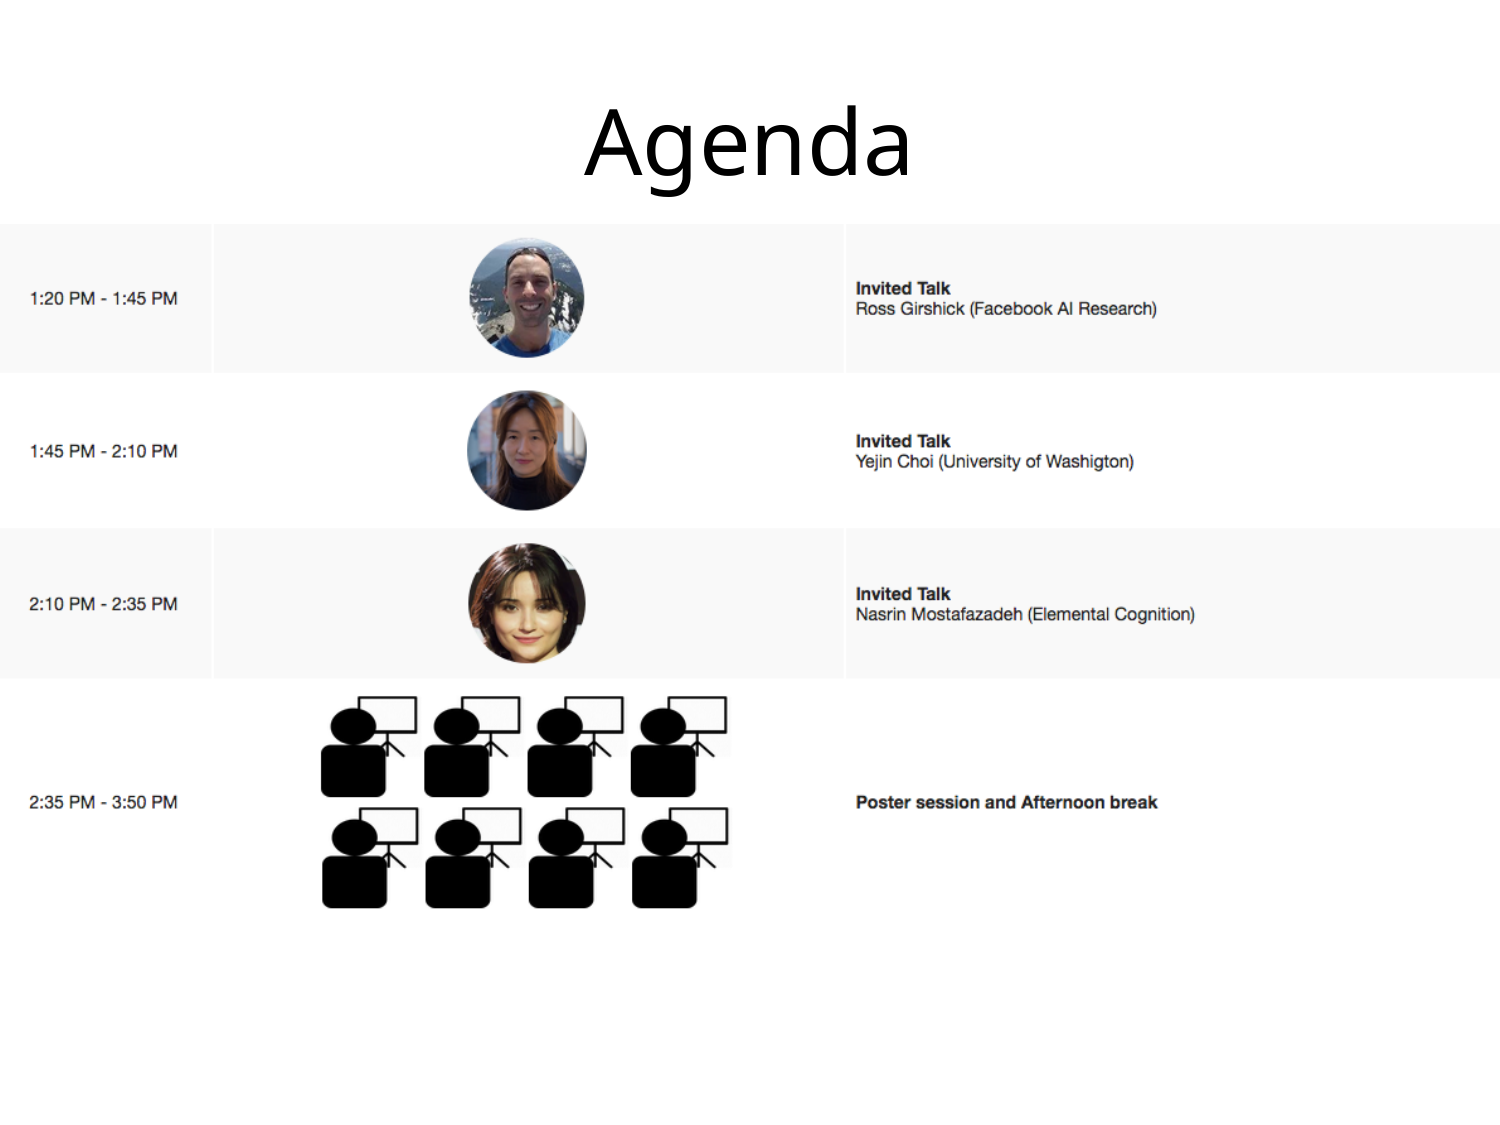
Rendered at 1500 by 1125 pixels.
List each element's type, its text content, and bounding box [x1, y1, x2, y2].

picture [0, 224, 1500, 921]
title Agenda [75, 45, 1425, 223]
